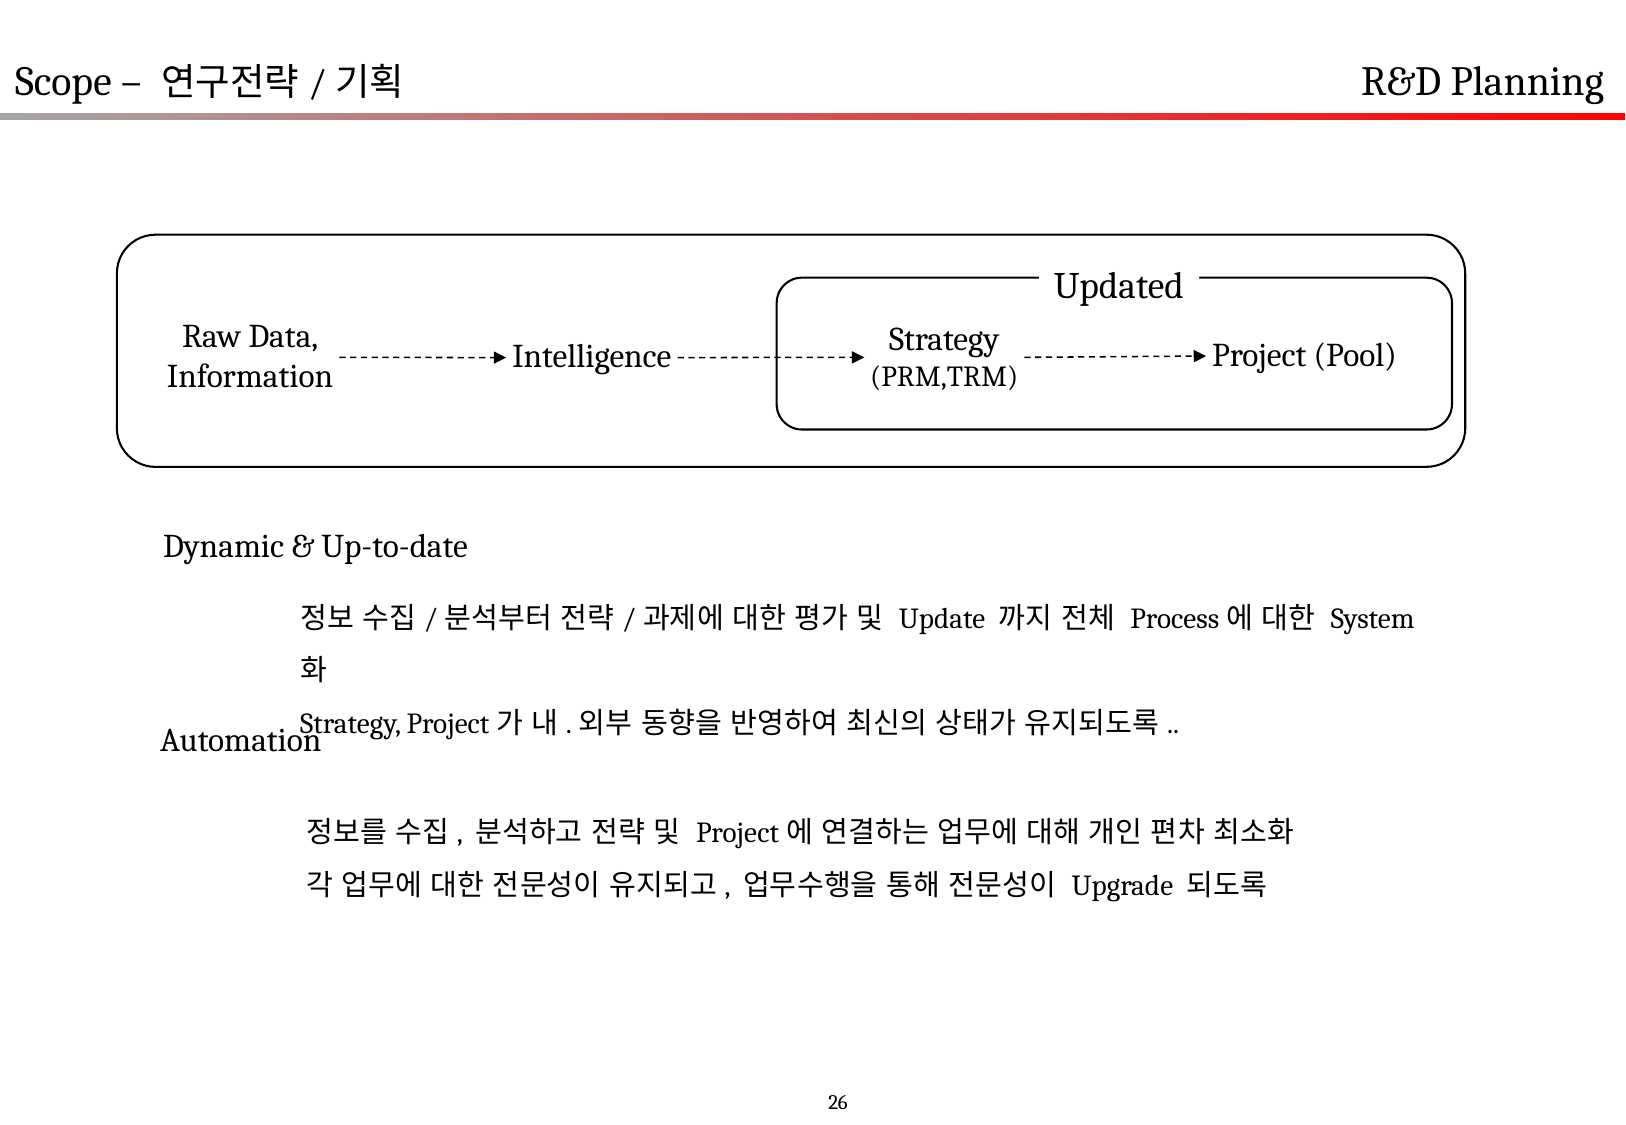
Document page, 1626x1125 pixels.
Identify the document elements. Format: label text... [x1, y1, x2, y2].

text_box [114, 232, 1468, 469]
text_box Dynamic & Up-to-date [157, 518, 475, 576]
text_box 정보를 수집, 분석하고 전략 및 Project에 연결하는 업무에 대해 개인 편차 최소화 각 업무에 대한 전문성이 유지되고, 업무수행을 통해 전문성이 Upgrade 되도록 [300, 790, 1459, 913]
text_box Automation [154, 712, 328, 771]
text_box R&D Planning [1346, 46, 1619, 112]
text_box 26 [813, 1080, 869, 1119]
text_box Scope – 연구전략/기획 [0, 46, 420, 112]
text_box 정보 수집/분석부터 전략/과제에 대한 평가 및 Update 까지 전체 Process에 대한 System화 Strategy, Project가 내.외부 동향을 반영하여 최신의 상태가 유지되도록.. [294, 575, 1452, 751]
